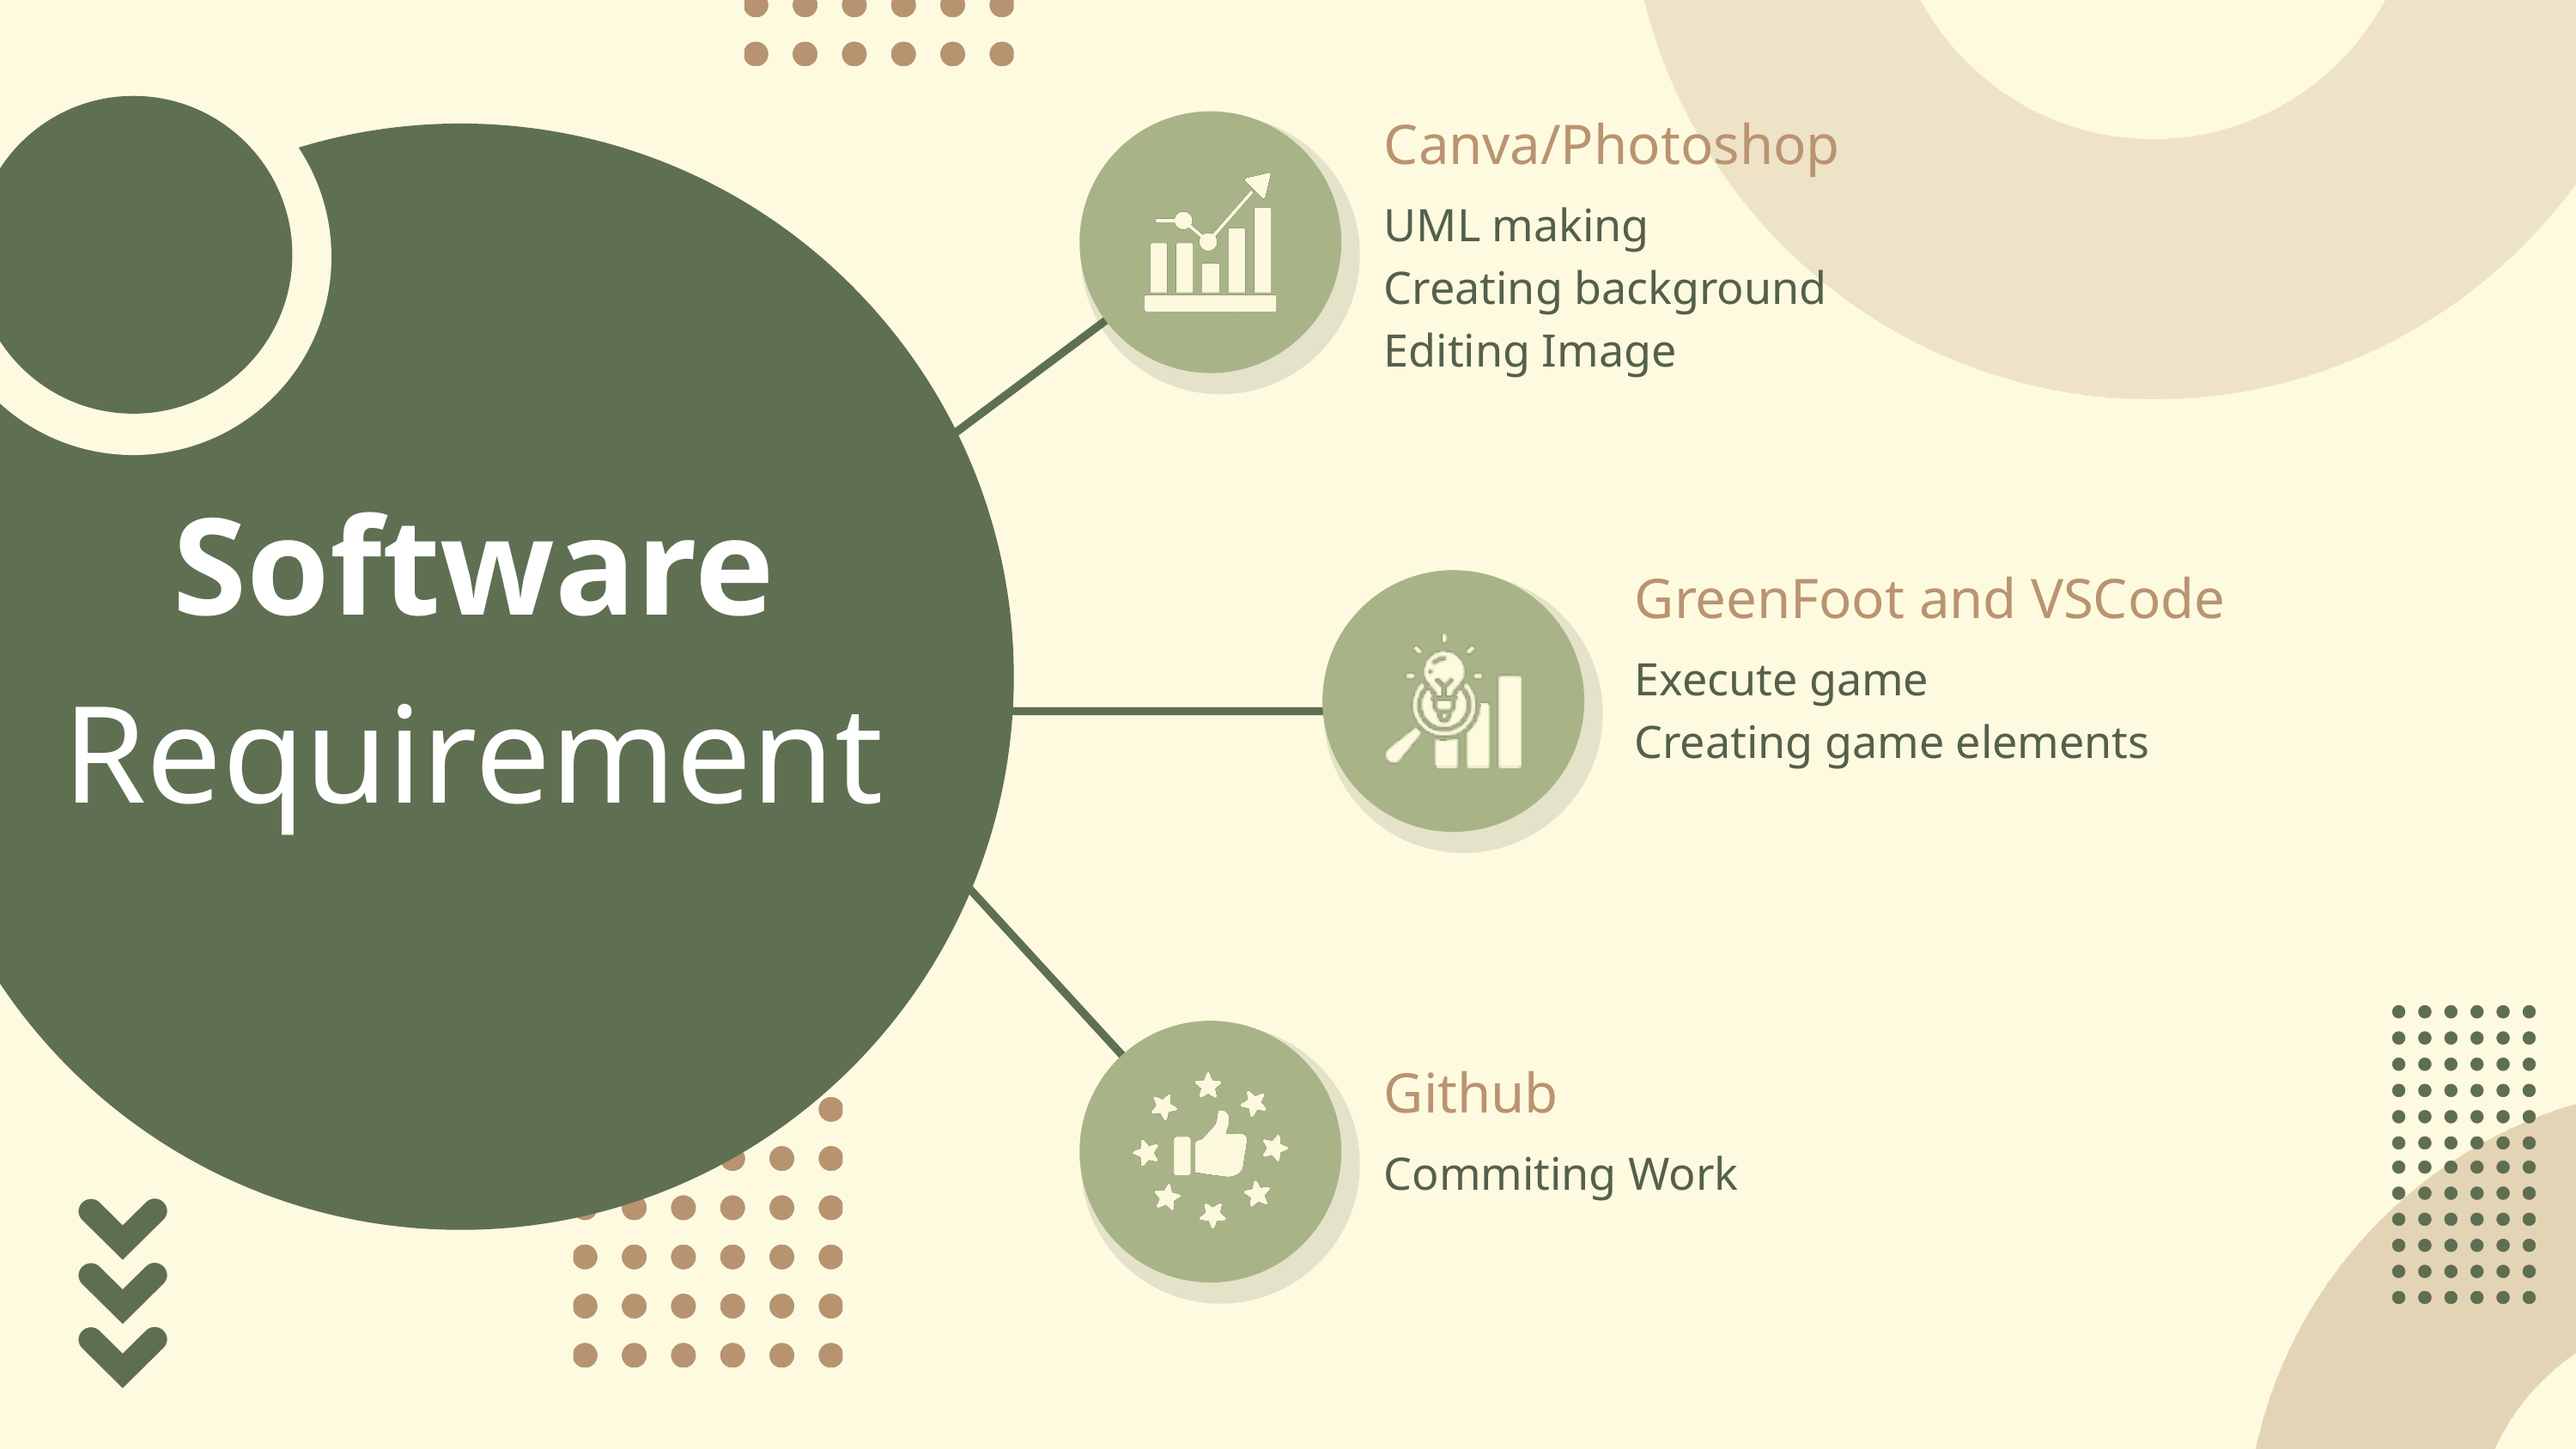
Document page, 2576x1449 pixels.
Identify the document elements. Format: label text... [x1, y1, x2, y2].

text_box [0, 95, 293, 415]
text_box Commiting Work [1383, 1137, 2325, 1200]
text_box Canva/Photoshop [1383, 99, 2179, 176]
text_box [1079, 111, 1342, 373]
text_box [1629, 0, 2576, 399]
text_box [1323, 573, 1603, 853]
text_box [2392, 1005, 2536, 1149]
text_box Github [1383, 1047, 2179, 1125]
text_box [2392, 1161, 2536, 1304]
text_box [0, 58, 332, 456]
text_box GreenFoot and VSCode [1634, 553, 2430, 630]
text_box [1080, 1024, 1360, 1304]
text_box [573, 1300, 843, 1367]
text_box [0, 0, 1014, 1293]
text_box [1321, 569, 1585, 833]
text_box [1080, 115, 1360, 395]
text_box Execute game Creating game elements [1634, 642, 2478, 767]
text_box UML making Creating background Editing Image [1383, 188, 2325, 377]
text_box [2245, 1085, 2576, 1449]
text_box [1079, 1020, 1342, 1283]
text_box [77, 1300, 168, 1388]
